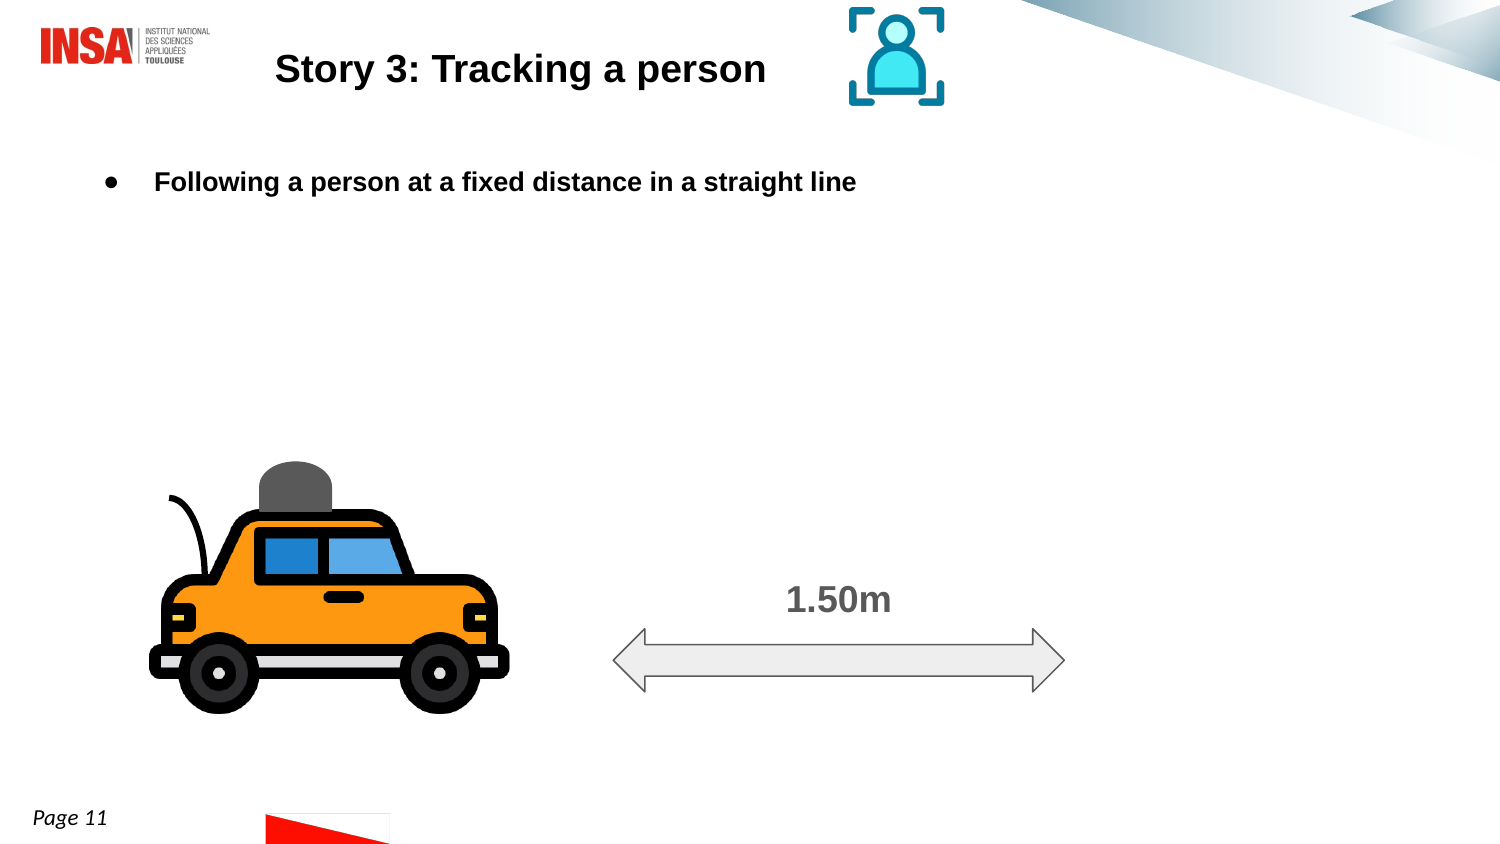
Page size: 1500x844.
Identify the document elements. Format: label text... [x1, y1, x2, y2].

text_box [133, 421, 515, 796]
list Story 3: Tracking a person [259, 28, 832, 81]
picture [837, 0, 955, 113]
text_box 1.50m [721, 560, 957, 610]
picture [265, 813, 390, 844]
text_box Following a person at a fixed distance in a straight line [64, 144, 1227, 287]
text_box [613, 628, 1065, 692]
picture [41, 27, 210, 64]
